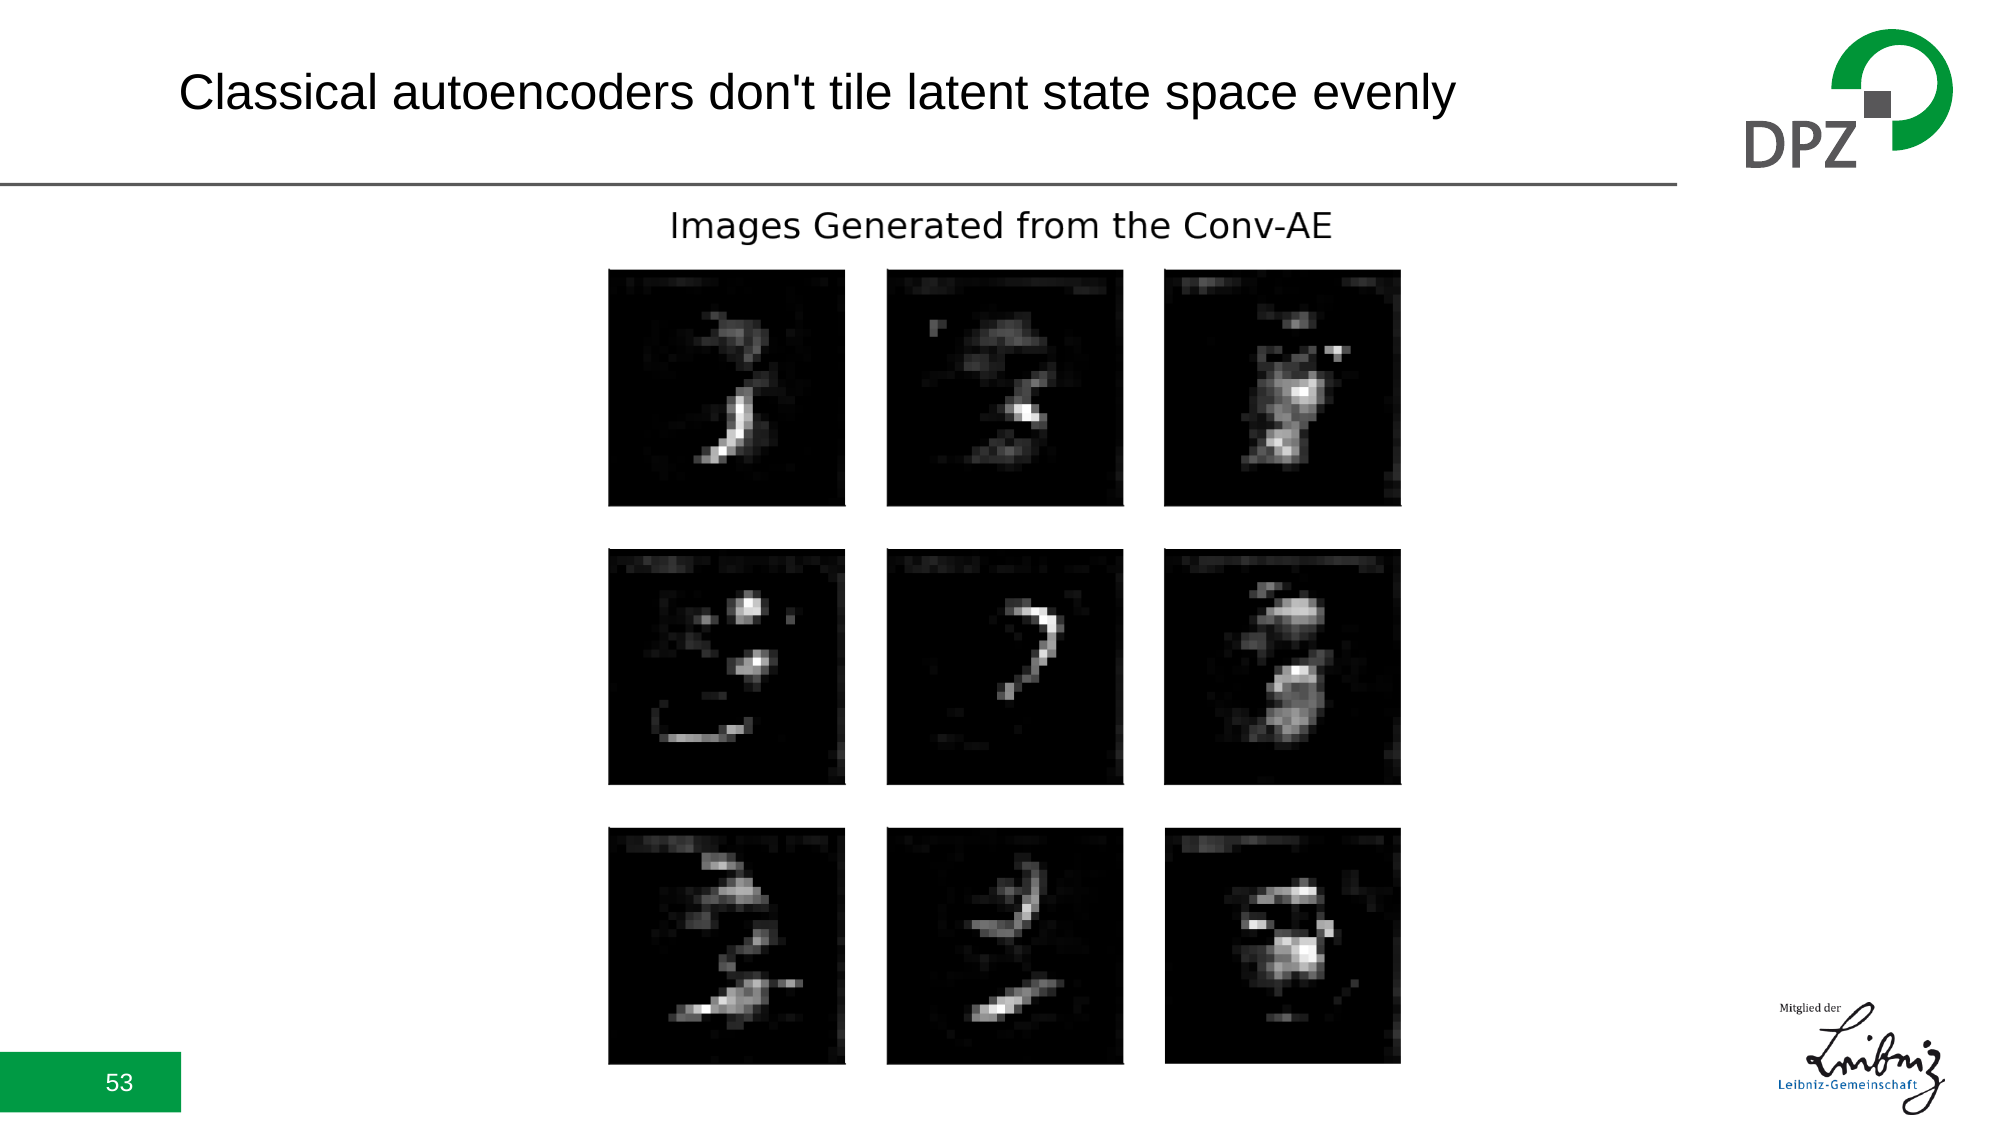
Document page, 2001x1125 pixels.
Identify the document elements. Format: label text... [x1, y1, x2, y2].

picture [1779, 1002, 1945, 1115]
title Classical autoencoders don't tile latent state space evenly [163, 42, 1579, 137]
picture [585, 197, 1415, 1088]
slide_number 53 [0, 1058, 149, 1123]
